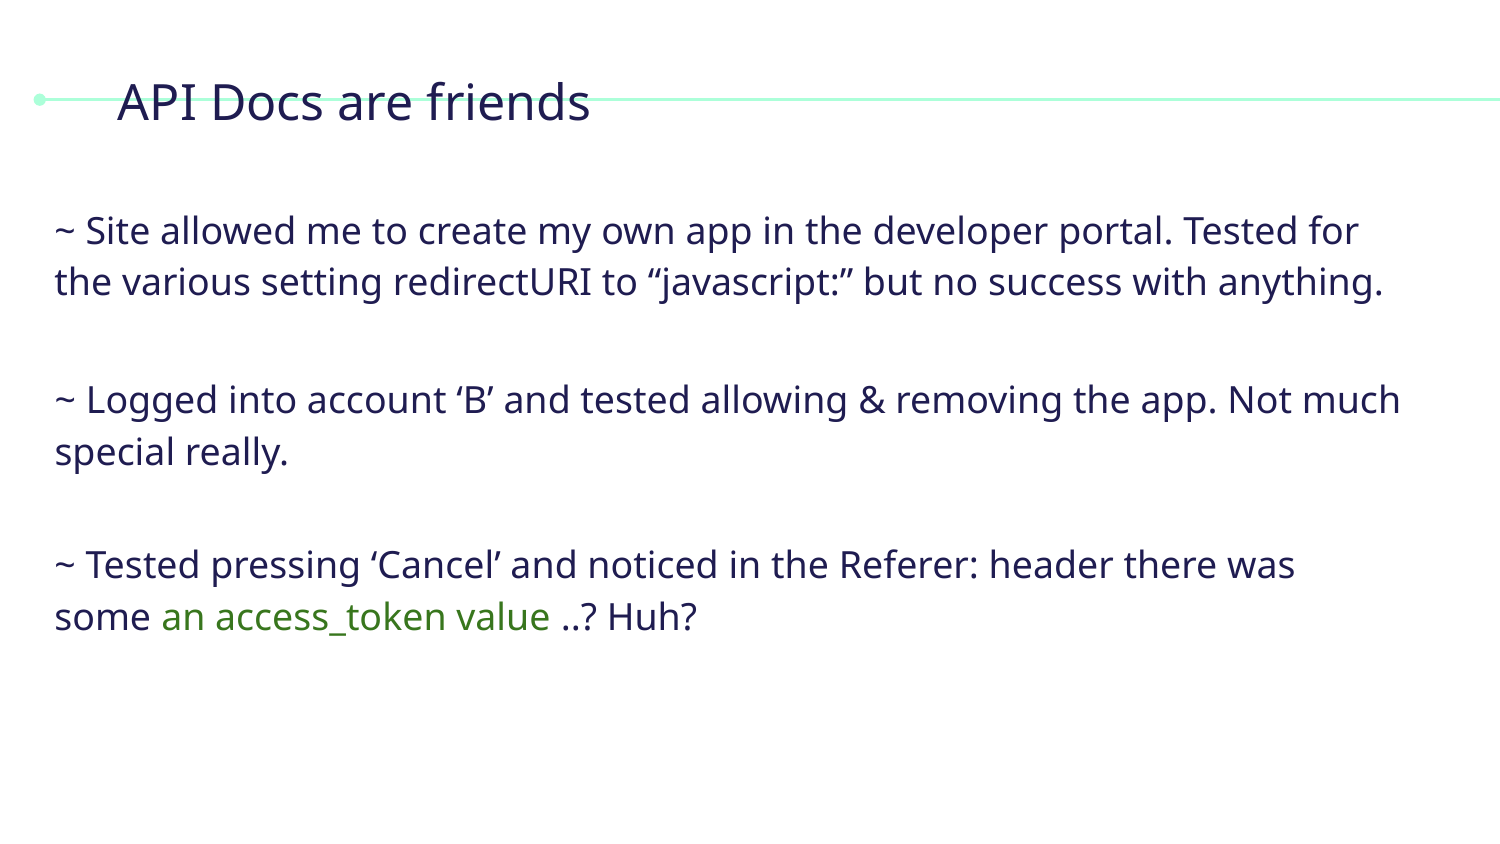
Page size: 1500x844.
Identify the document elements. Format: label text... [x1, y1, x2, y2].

text_box ~ Site allowed me to create my own app in the developer portal. Tested for the various setting redirectURI to “javascript:” but no success with anything. [39, 184, 1409, 274]
text_box ~ Tested pressing ‘Cancel’ and noticed in the Referer: header there was some an access_token value ..? Huh? [39, 519, 1368, 713]
title API Docs are friends [102, 55, 1267, 144]
text_box ~ Logged into account ‘B’ and tested allowing & removing the app. Not much special really. [39, 354, 1442, 548]
